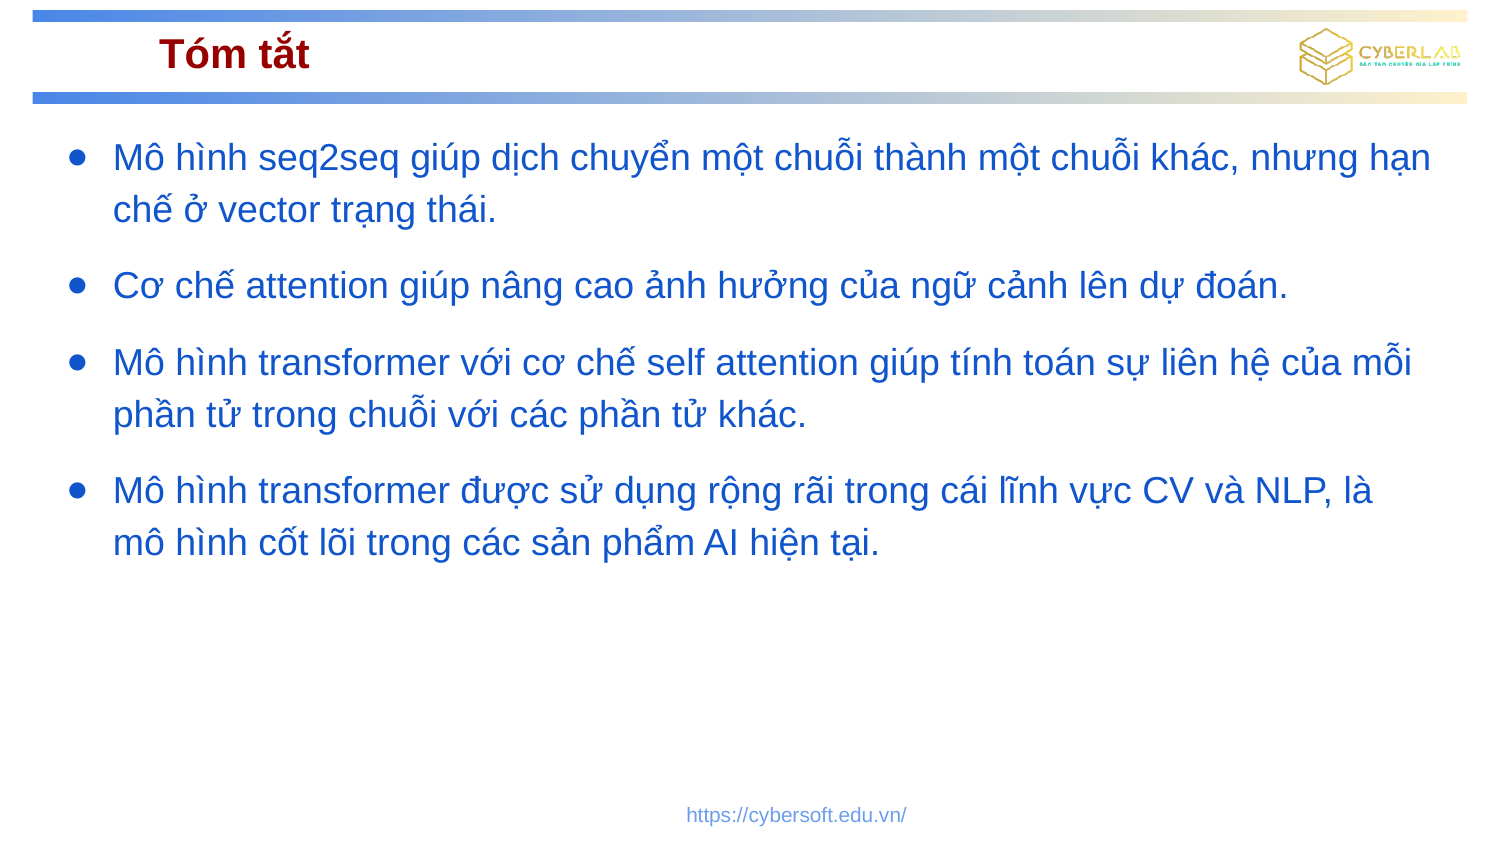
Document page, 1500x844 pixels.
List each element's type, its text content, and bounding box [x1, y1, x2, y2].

title Tóm tắt [144, 12, 1449, 93]
picture [1449, 28, 1468, 85]
list Mô hình seq2seq giúp dịch chuyển một chuỗi thành một chuỗi khác, nhưng hạn chế ở vector trạng thái. Cơ chế attention giúp nâng cao ảnh hưởng của ngữ cảnh lên dự đoán. Mô hình transformer với cơ chế self attention giúp tính toán sự liên hệ của mỗi phần tử trong chuỗi với các phần tử khác. Mô hình transformer được sử dụng rộng rãi trong cái lĩnh vực CV và NLP, là mô hình cốt lõi trong các sản phẩm AI hiện tại. [51, 111, 1449, 762]
